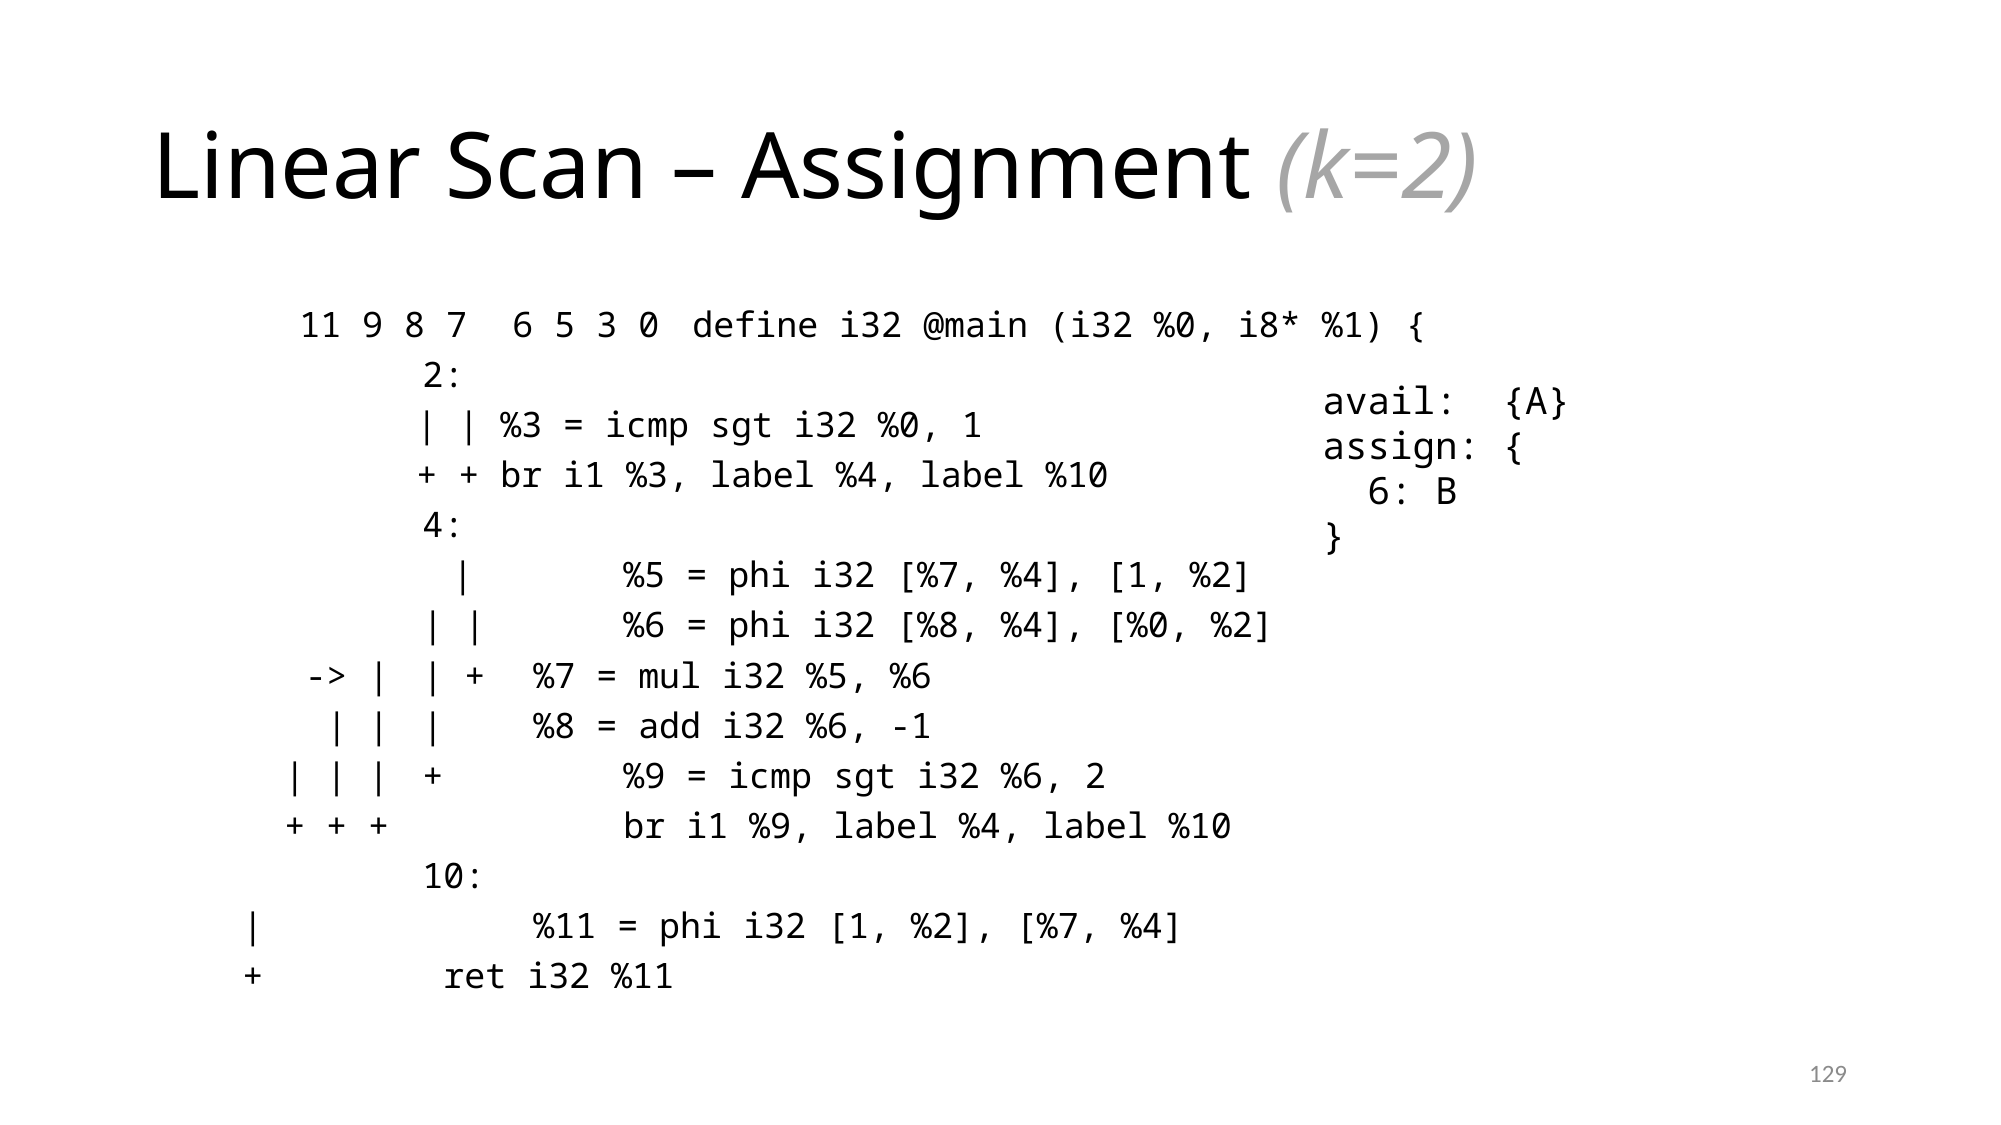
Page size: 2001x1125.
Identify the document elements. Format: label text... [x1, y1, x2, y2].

list 11 9 8 7 6 5 3 0 define i32 @main (i32 %0, i8* %1) { 2: | | %3 = icmp sgt i32 %0, 1 + + br i1 %3, label %4, label %10 4: | %5 = phi i32 [%7, %4], [1, %2] | | %6 = phi i32 [%8, %4], [%0, %2] -> | | + %7 = mul i32 %5, %6 | | | %8 = add i32 %6, -1 | | | + %9 = icmp sgt i32 %6, 2 + + + br i1 %9, label %4, label %10 10: | %11 = phi i32 [1, %2], [%7, %4] + ret i32 %11 [137, 299, 1863, 1014]
slide_number 129 [1412, 1042, 1863, 1103]
title Linear Scan – Assignment (k=2) [137, 59, 1863, 278]
text_box avail: {A} assign: { 6: B } [1307, 369, 1782, 565]
